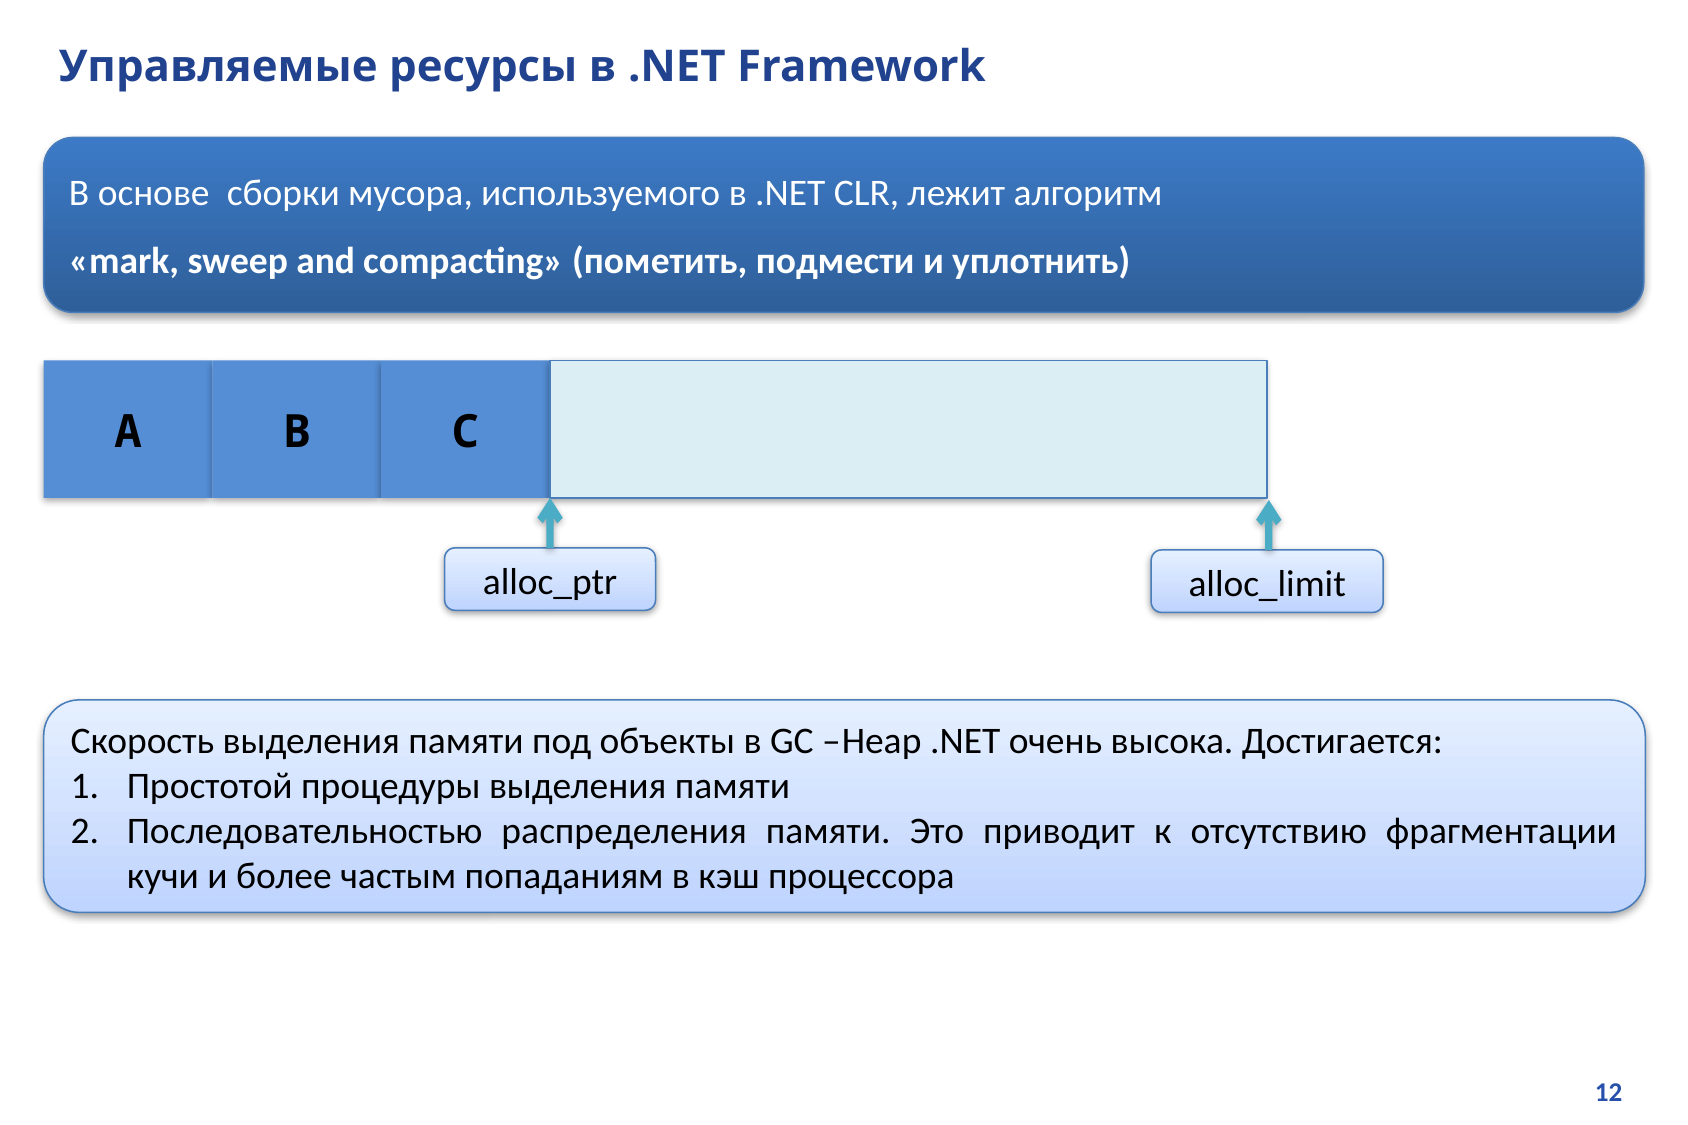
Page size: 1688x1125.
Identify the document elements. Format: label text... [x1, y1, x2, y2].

text_box В основе сборки мусора, используемого в .NET CLR, лежит алгоритм «mark, sweep and compacting» (пометить, подмести и уплотнить) [42, 136, 1645, 314]
text_box alloc_limit [1270, 549, 1384, 614]
text_box Скорость выделения памяти под объекты в GC –Heap .NET очень высока. Достигается: Простотой процедуры выделения памяти Последовательностью распределения памяти. Это приводит к отсутствию фрагментации кучи и более частым попаданиям в кэш процессора [42, 699, 1647, 914]
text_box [43, 360, 1268, 611]
title Управляемые ресурсы в .NET Framework [41, 29, 1653, 90]
